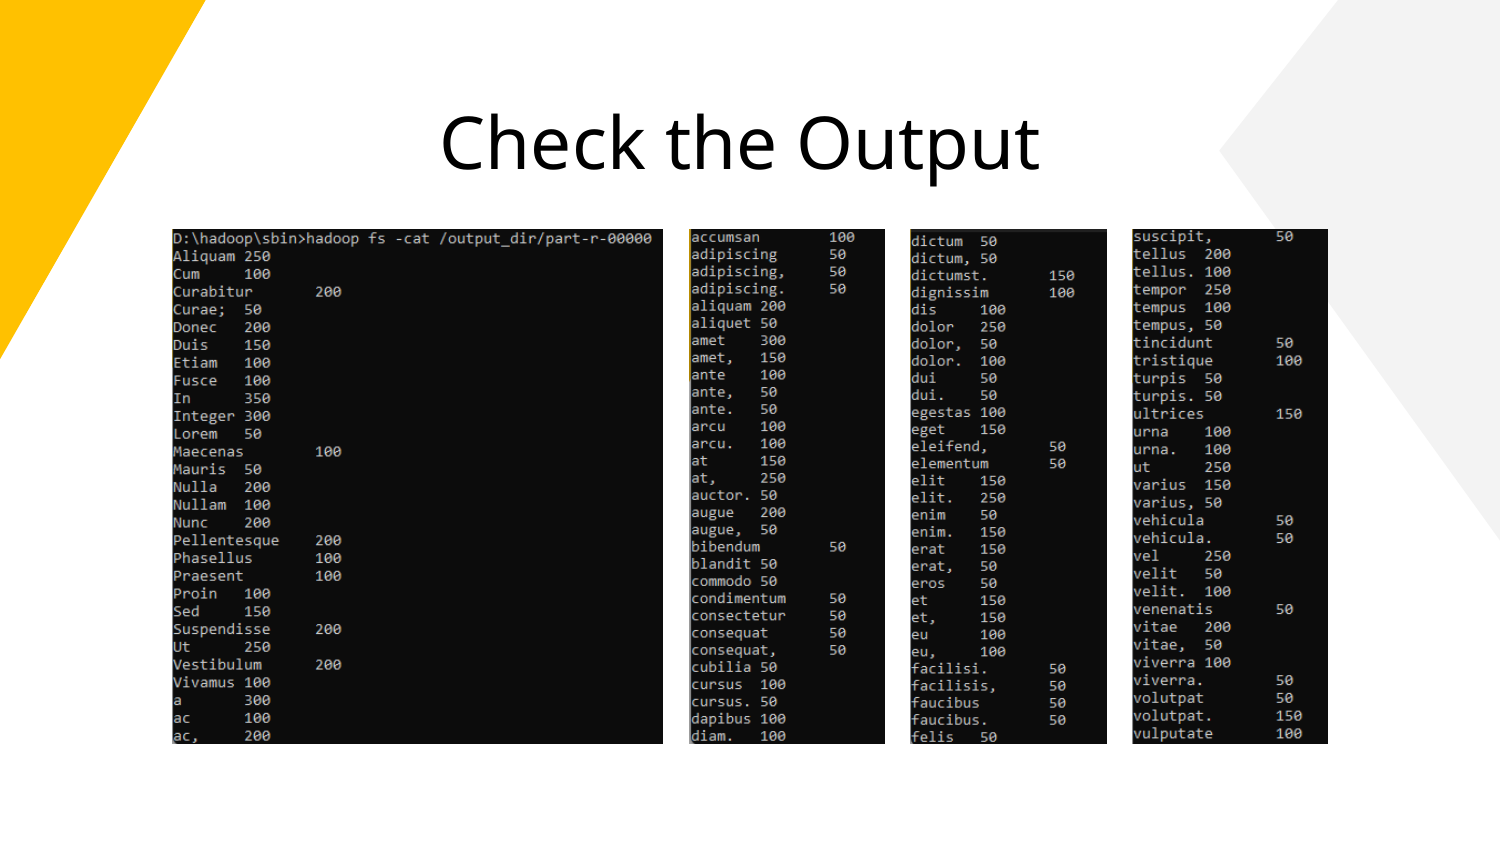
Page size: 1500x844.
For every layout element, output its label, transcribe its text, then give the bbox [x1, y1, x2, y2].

picture [171, 229, 664, 744]
picture [1132, 228, 1329, 745]
picture [910, 229, 1107, 744]
picture [689, 229, 885, 744]
title Check the Output [85, 81, 1415, 182]
